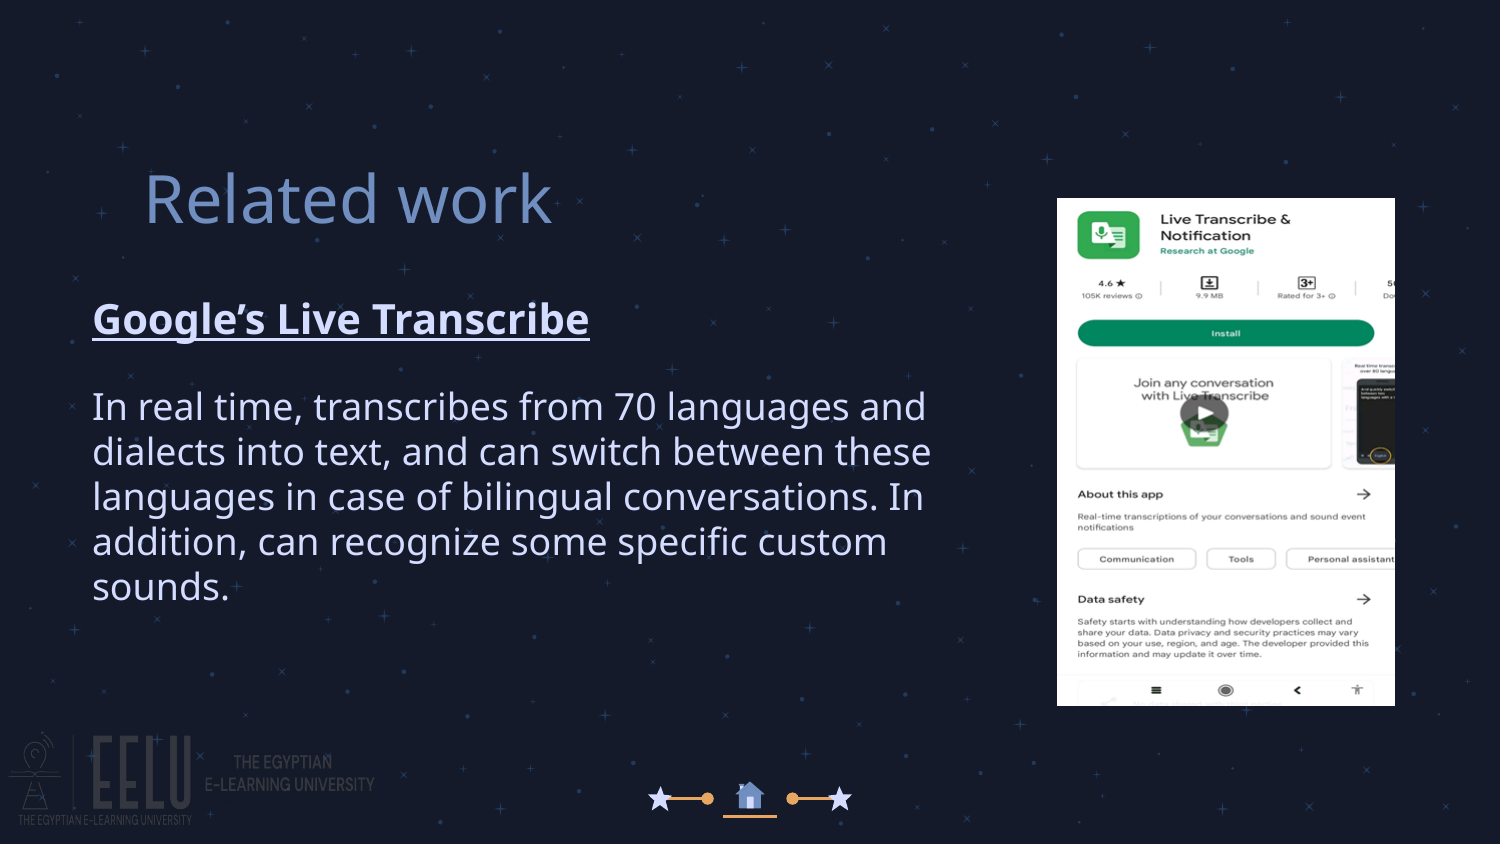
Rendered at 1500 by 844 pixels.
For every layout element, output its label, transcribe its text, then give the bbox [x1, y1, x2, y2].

text_box [639, 780, 708, 817]
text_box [722, 781, 778, 817]
picture [0, 706, 384, 829]
text_box [792, 780, 861, 817]
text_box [647, 785, 708, 812]
subtitle Google’s Live Transcribe In real time, transcribes from 70 languages and dialects into text, and can switch between these languages in case of bilingual conversations. In addition, can recognize some specific custom sounds. [77, 277, 986, 677]
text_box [792, 785, 853, 812]
picture [1057, 198, 1395, 706]
title Related work [128, 149, 805, 244]
